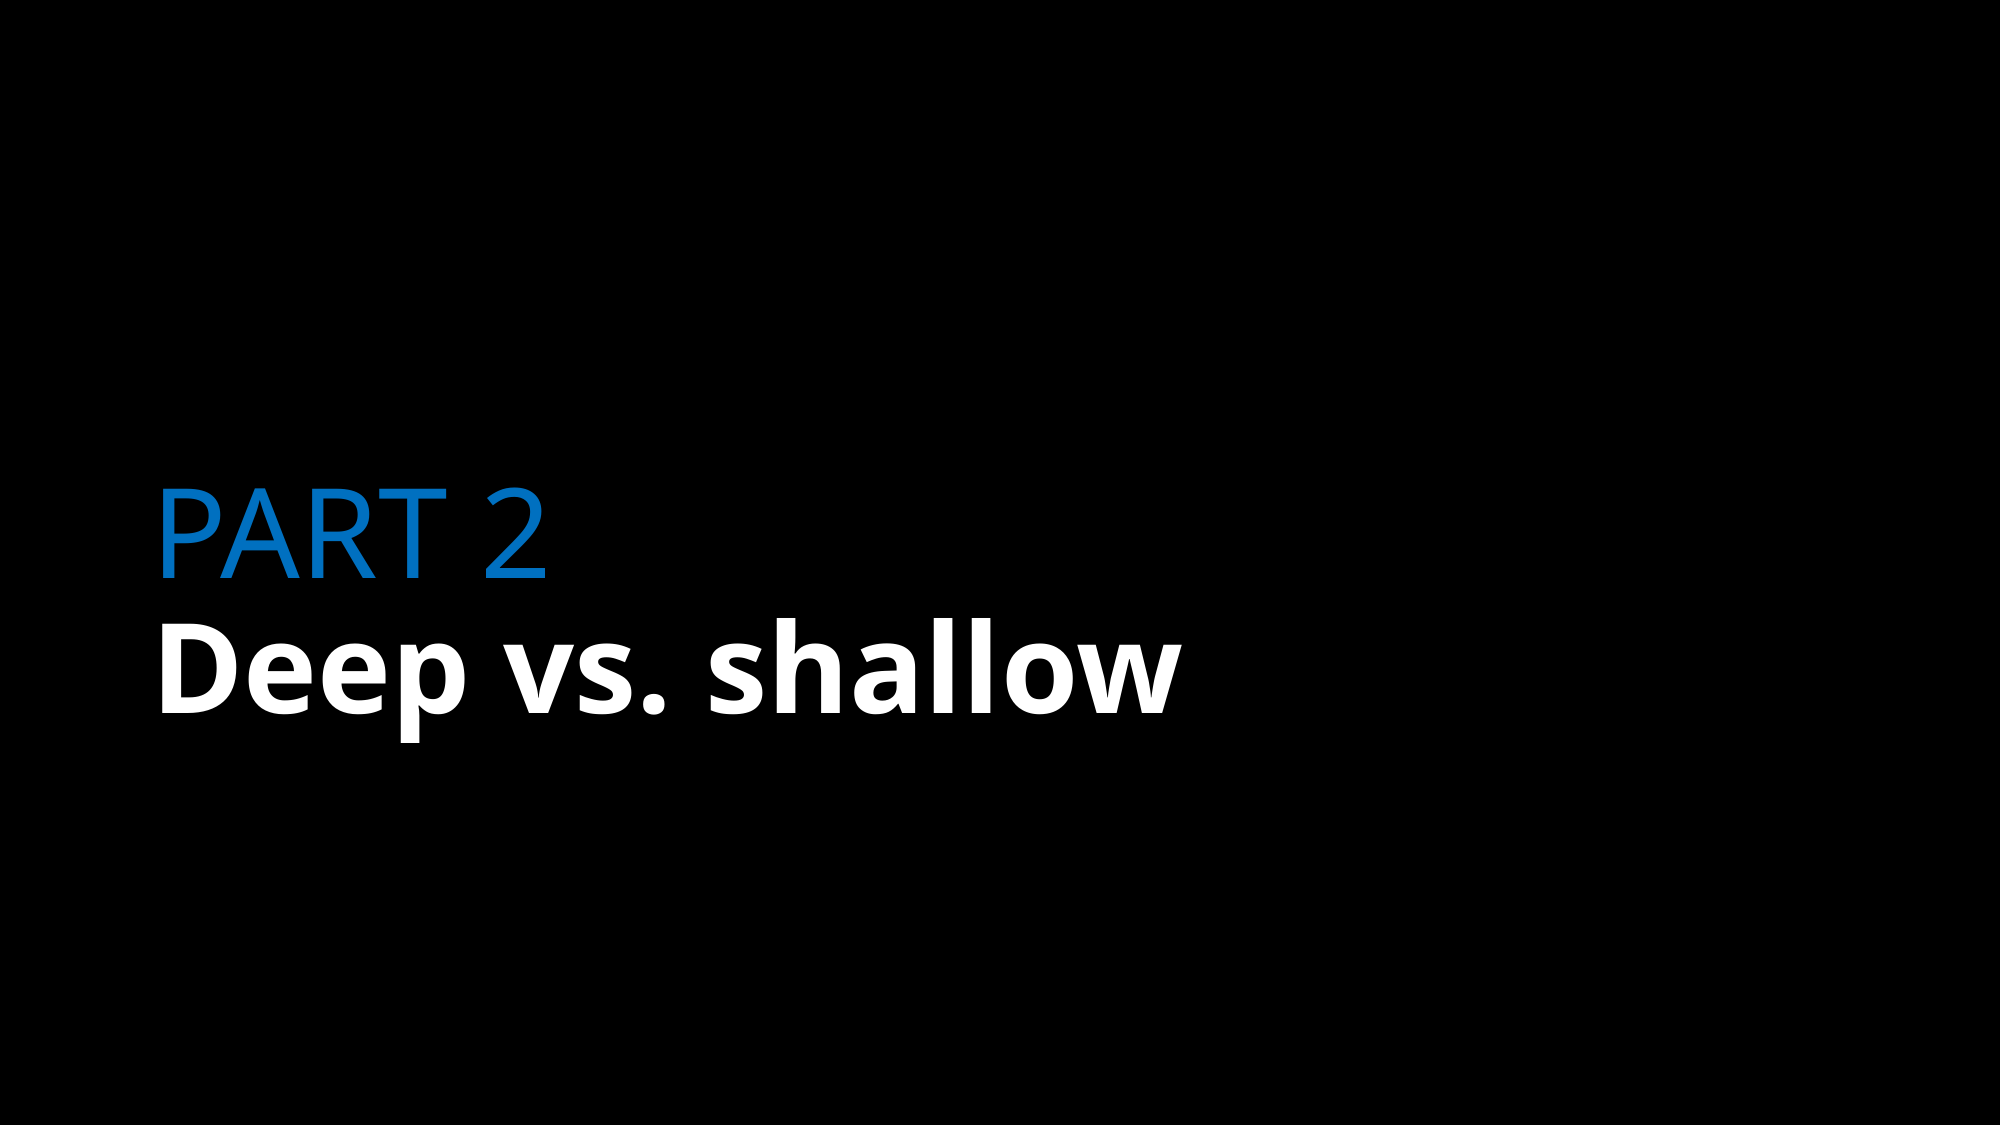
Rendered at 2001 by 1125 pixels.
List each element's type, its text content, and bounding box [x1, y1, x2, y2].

title PART 2 Deep vs. shallow [136, 280, 1862, 749]
